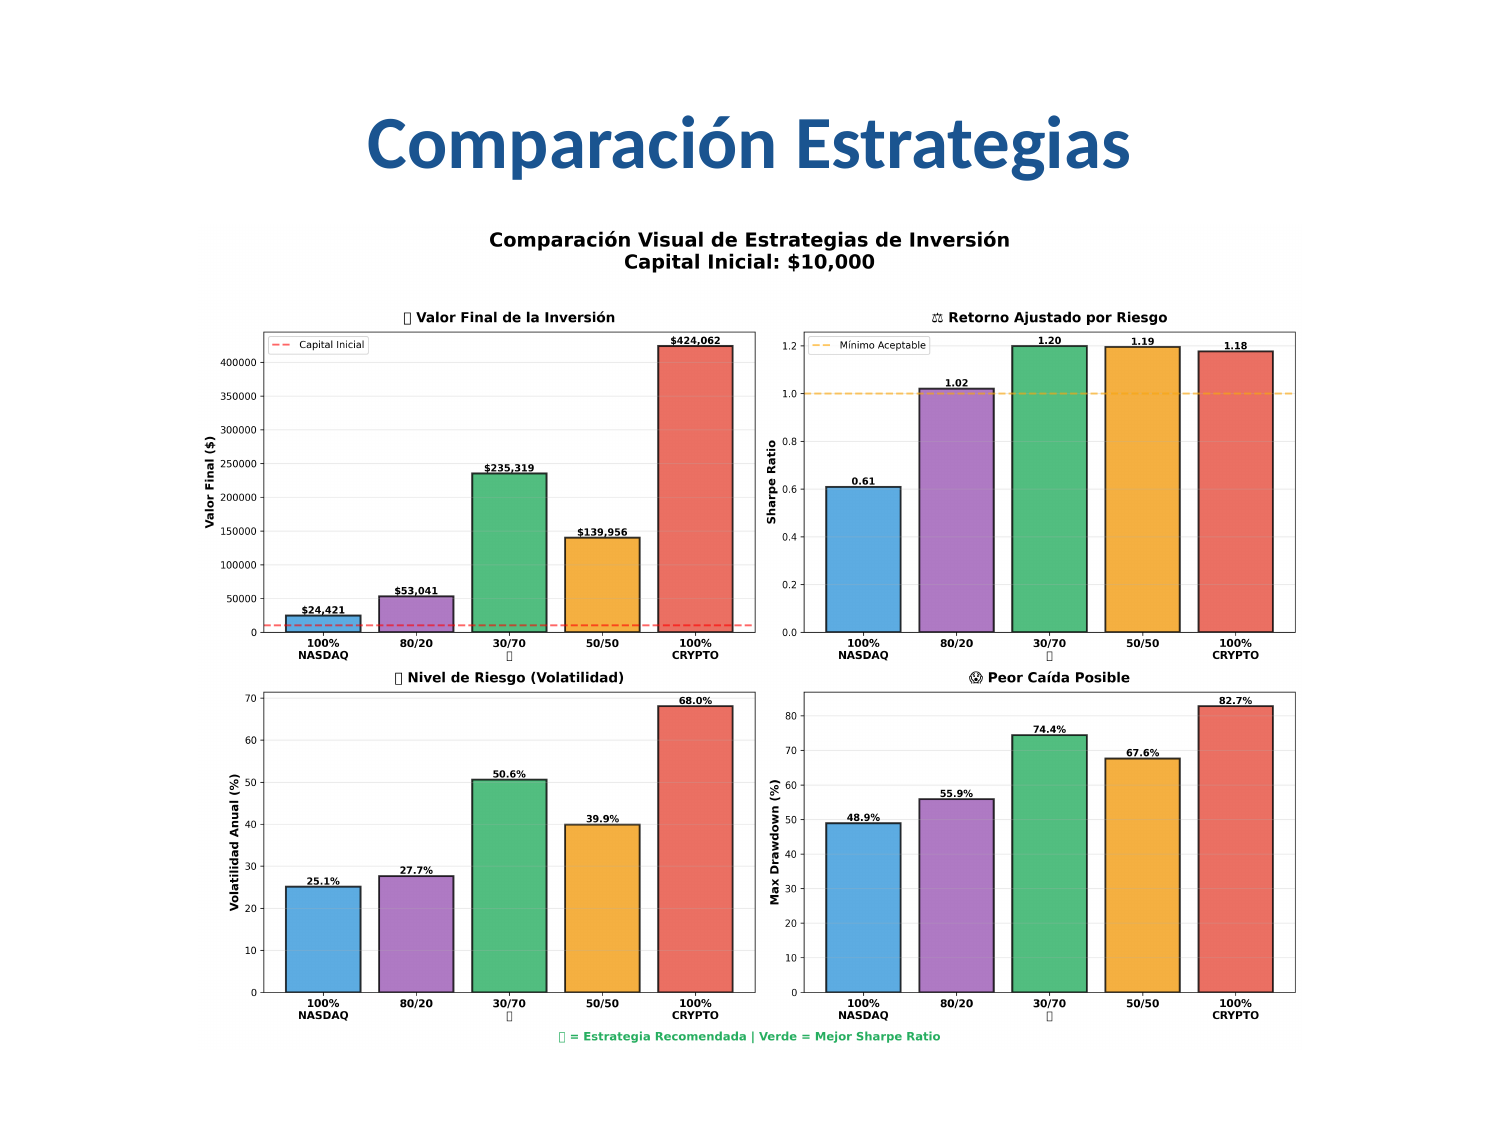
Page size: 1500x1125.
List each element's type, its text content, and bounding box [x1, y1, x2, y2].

picture [198, 224, 1302, 1051]
title Comparación Estrategias [75, 45, 1425, 233]
